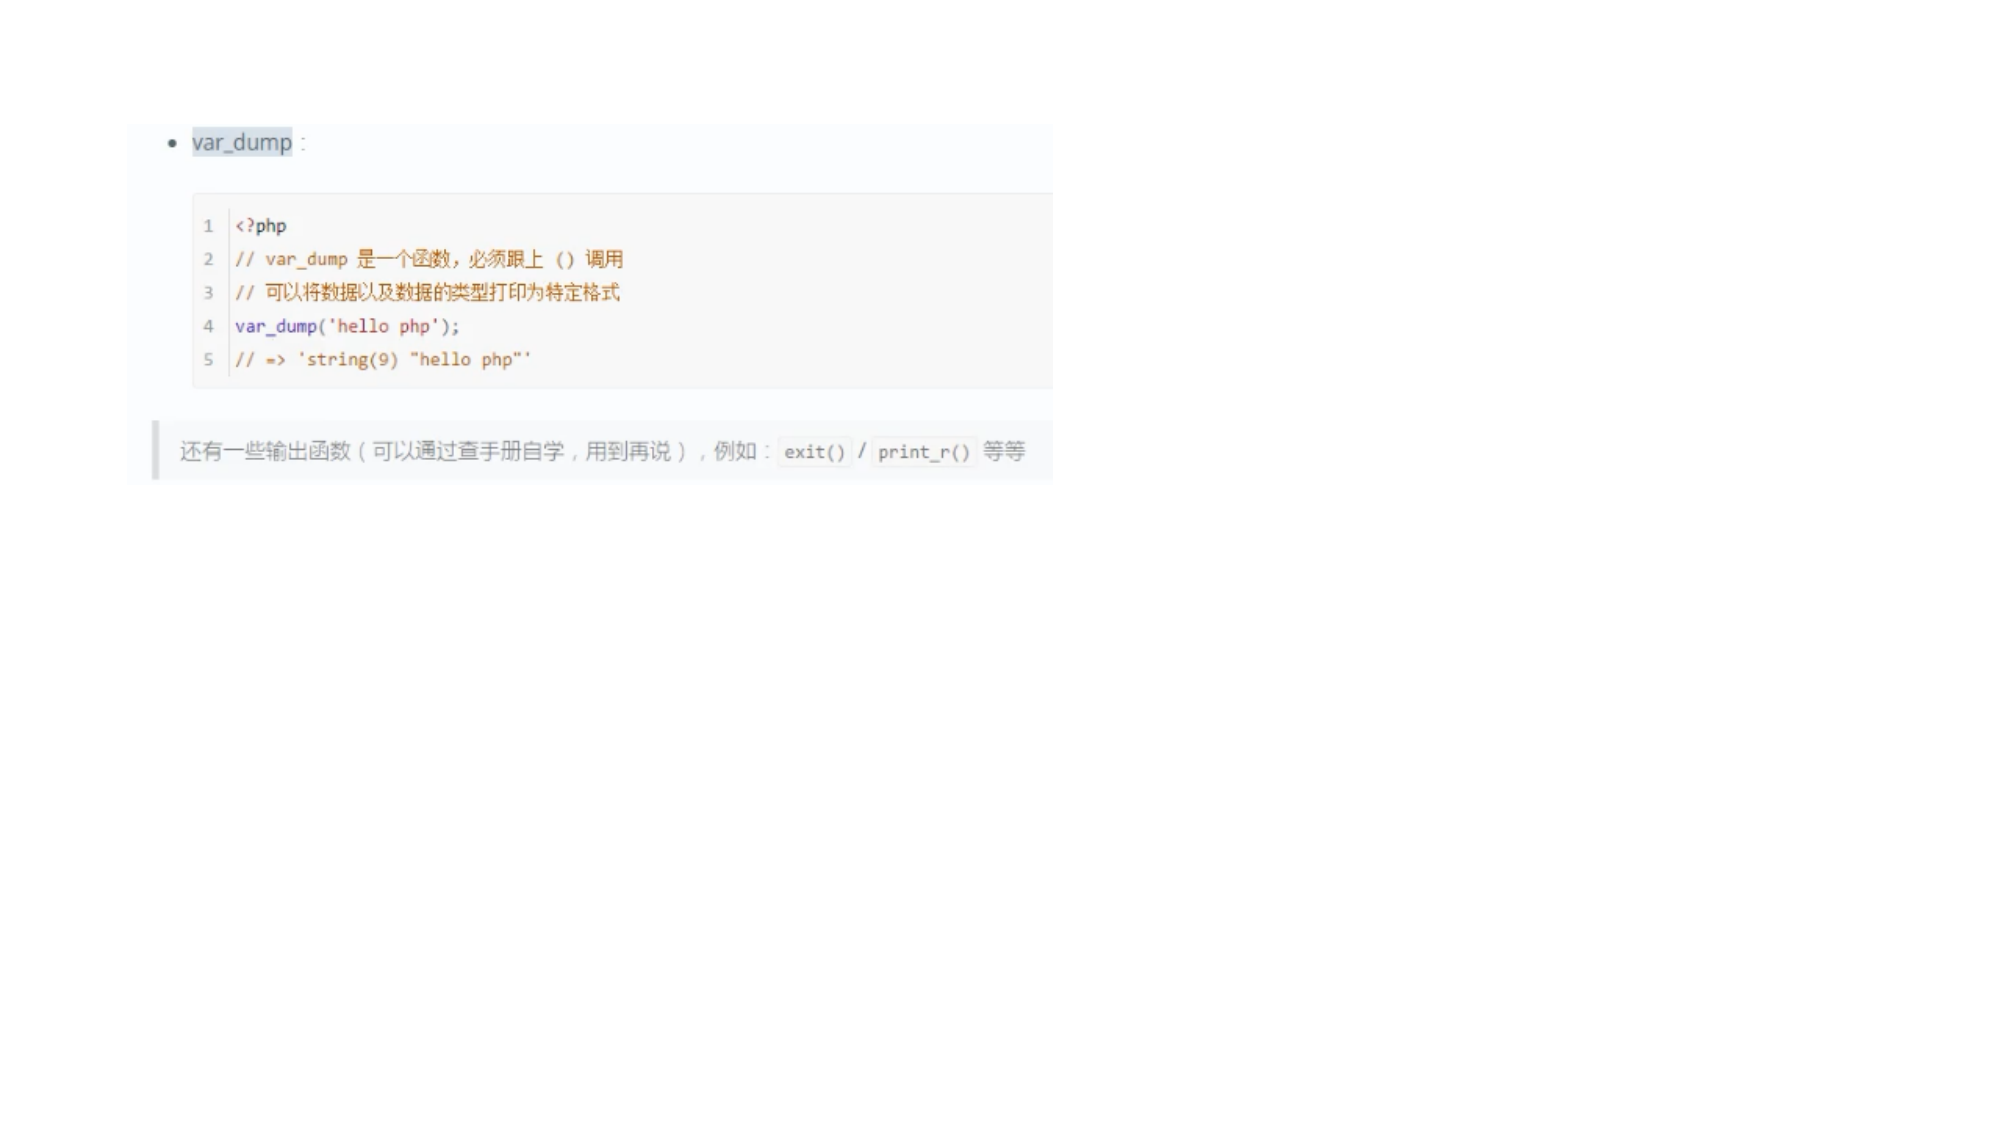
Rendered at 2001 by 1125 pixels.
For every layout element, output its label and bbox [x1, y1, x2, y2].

picture [127, 124, 1053, 485]
